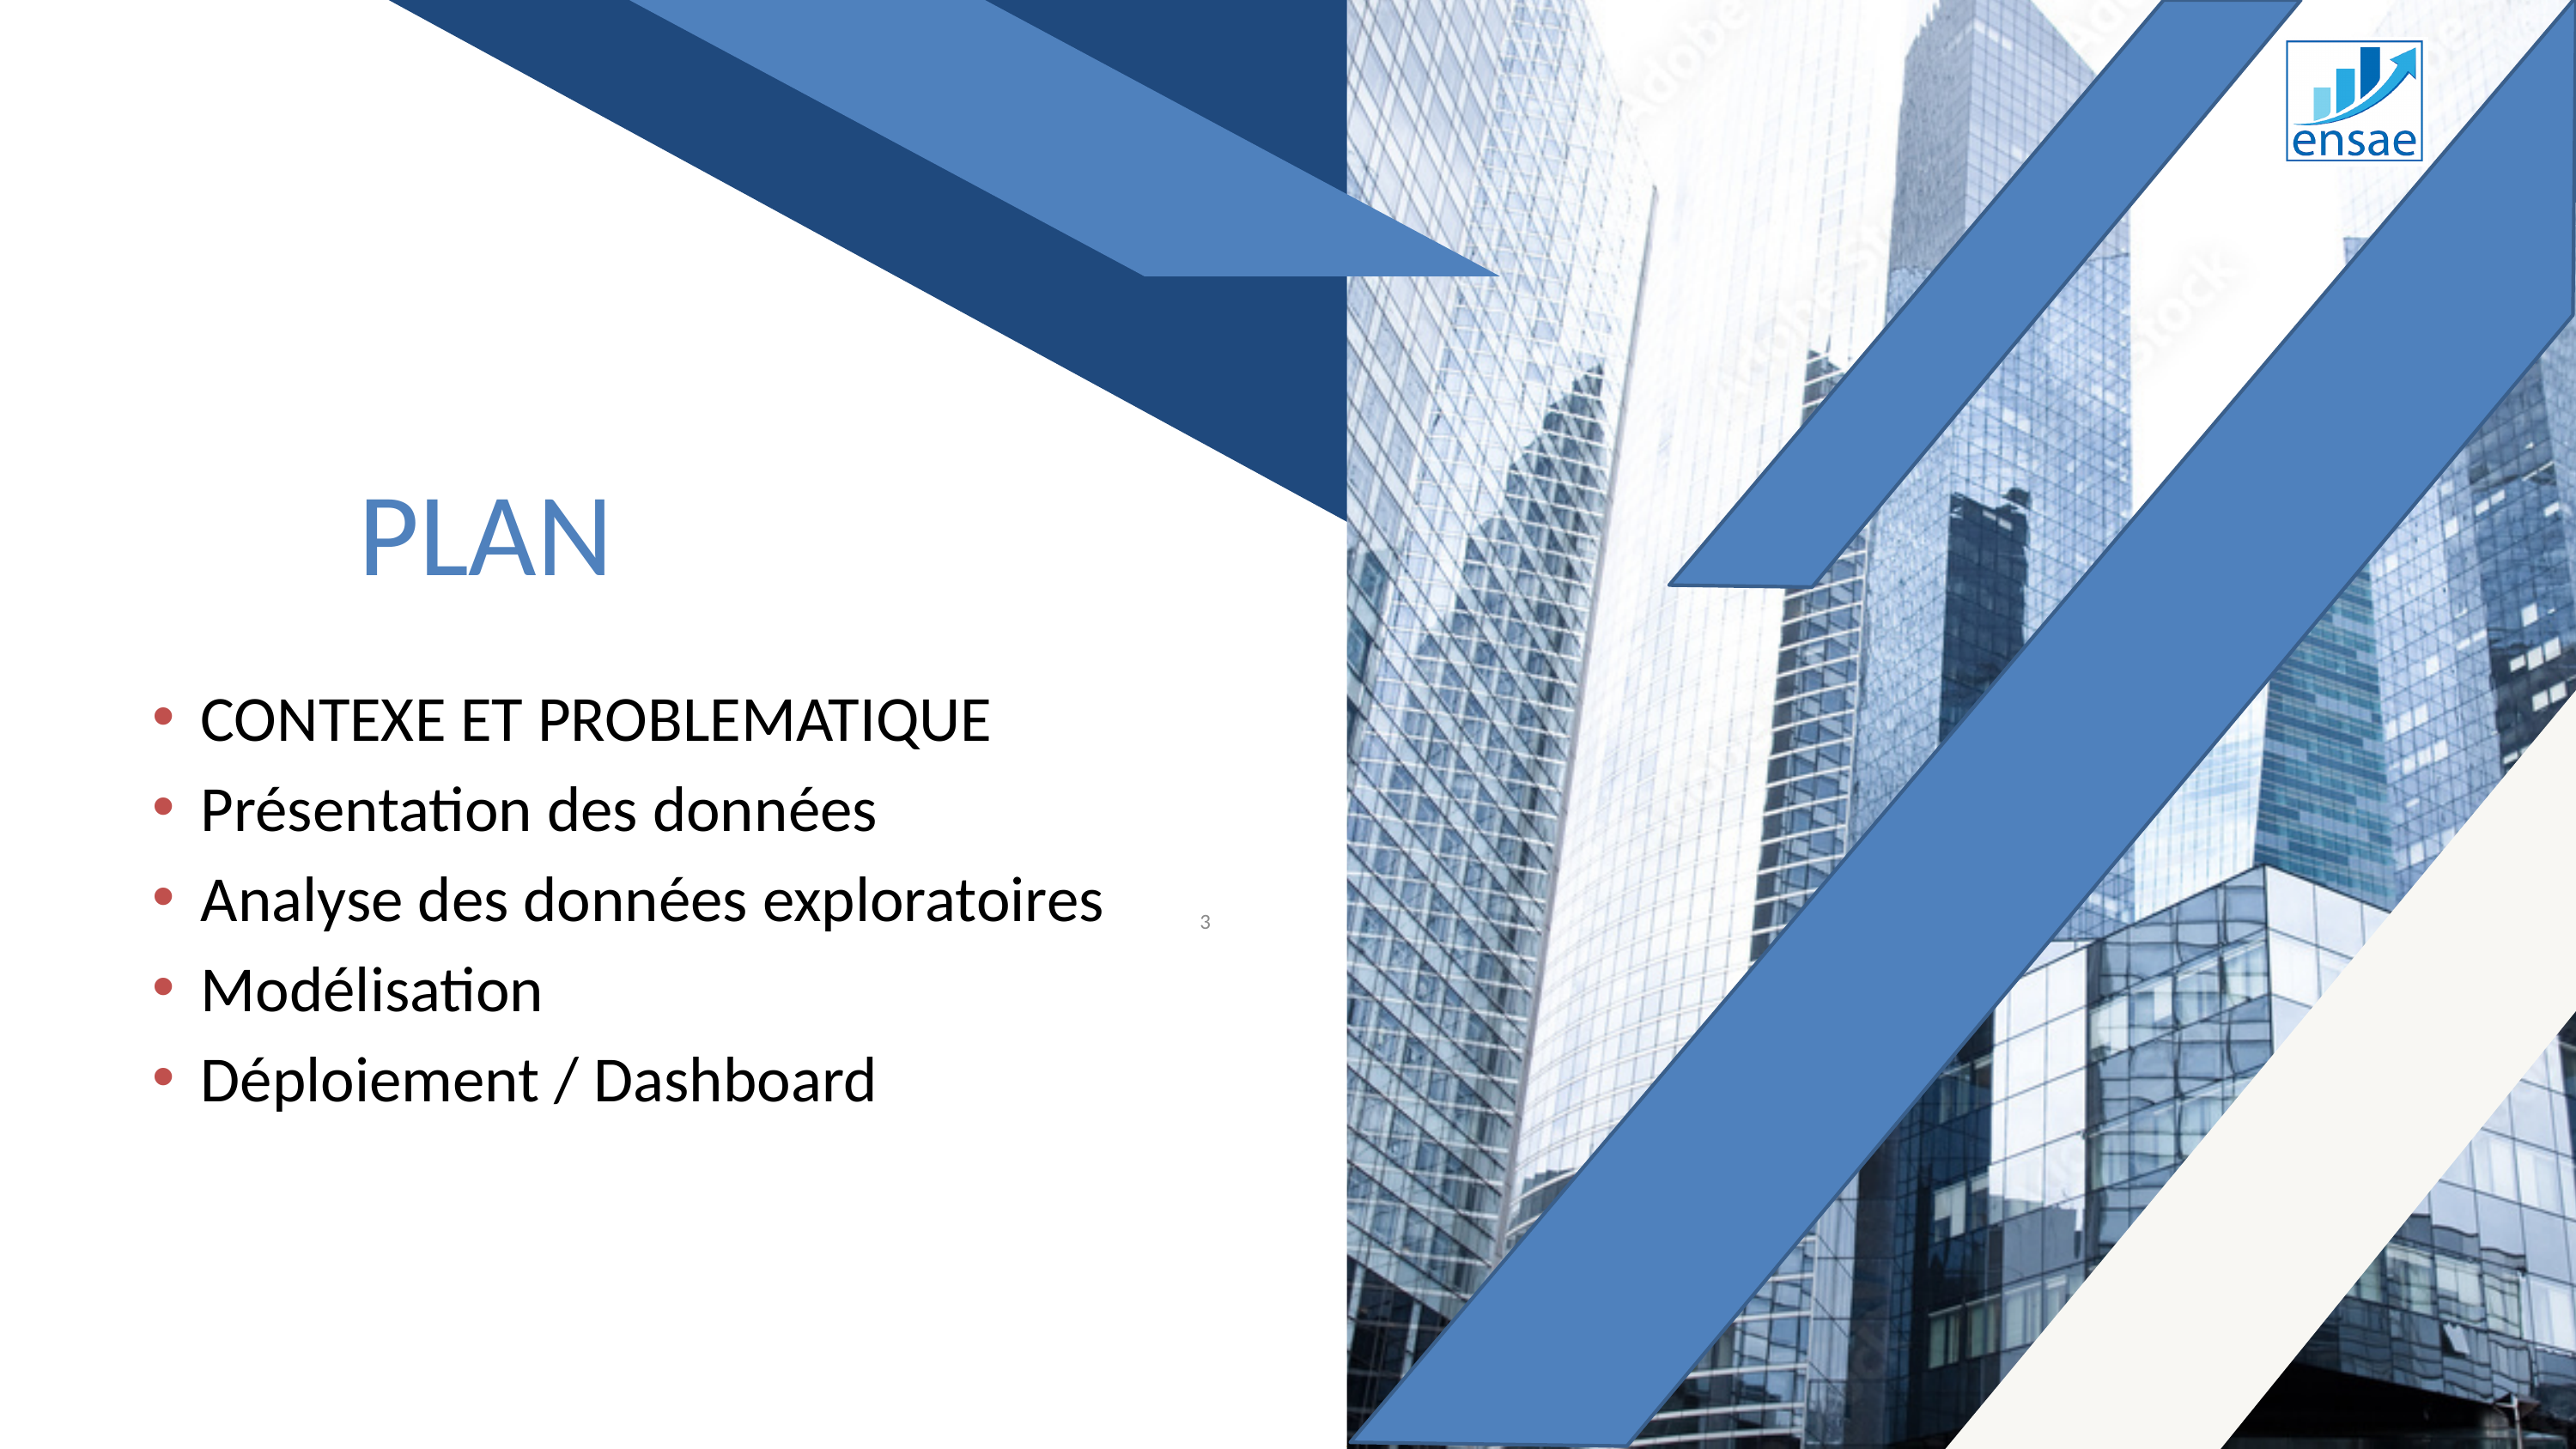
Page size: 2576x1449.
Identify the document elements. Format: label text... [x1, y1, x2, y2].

title PLAN [0, 349, 1262, 606]
slide_number 3 [922, 894, 1224, 947]
picture [1346, 0, 2576, 1449]
list CONTEXE ET PROBLEMATIQUE Présentation des données Analyse des données exploratoires Modélisation Déploiement / Dashboard [139, 670, 1184, 1296]
text_box [627, 0, 1342, 278]
